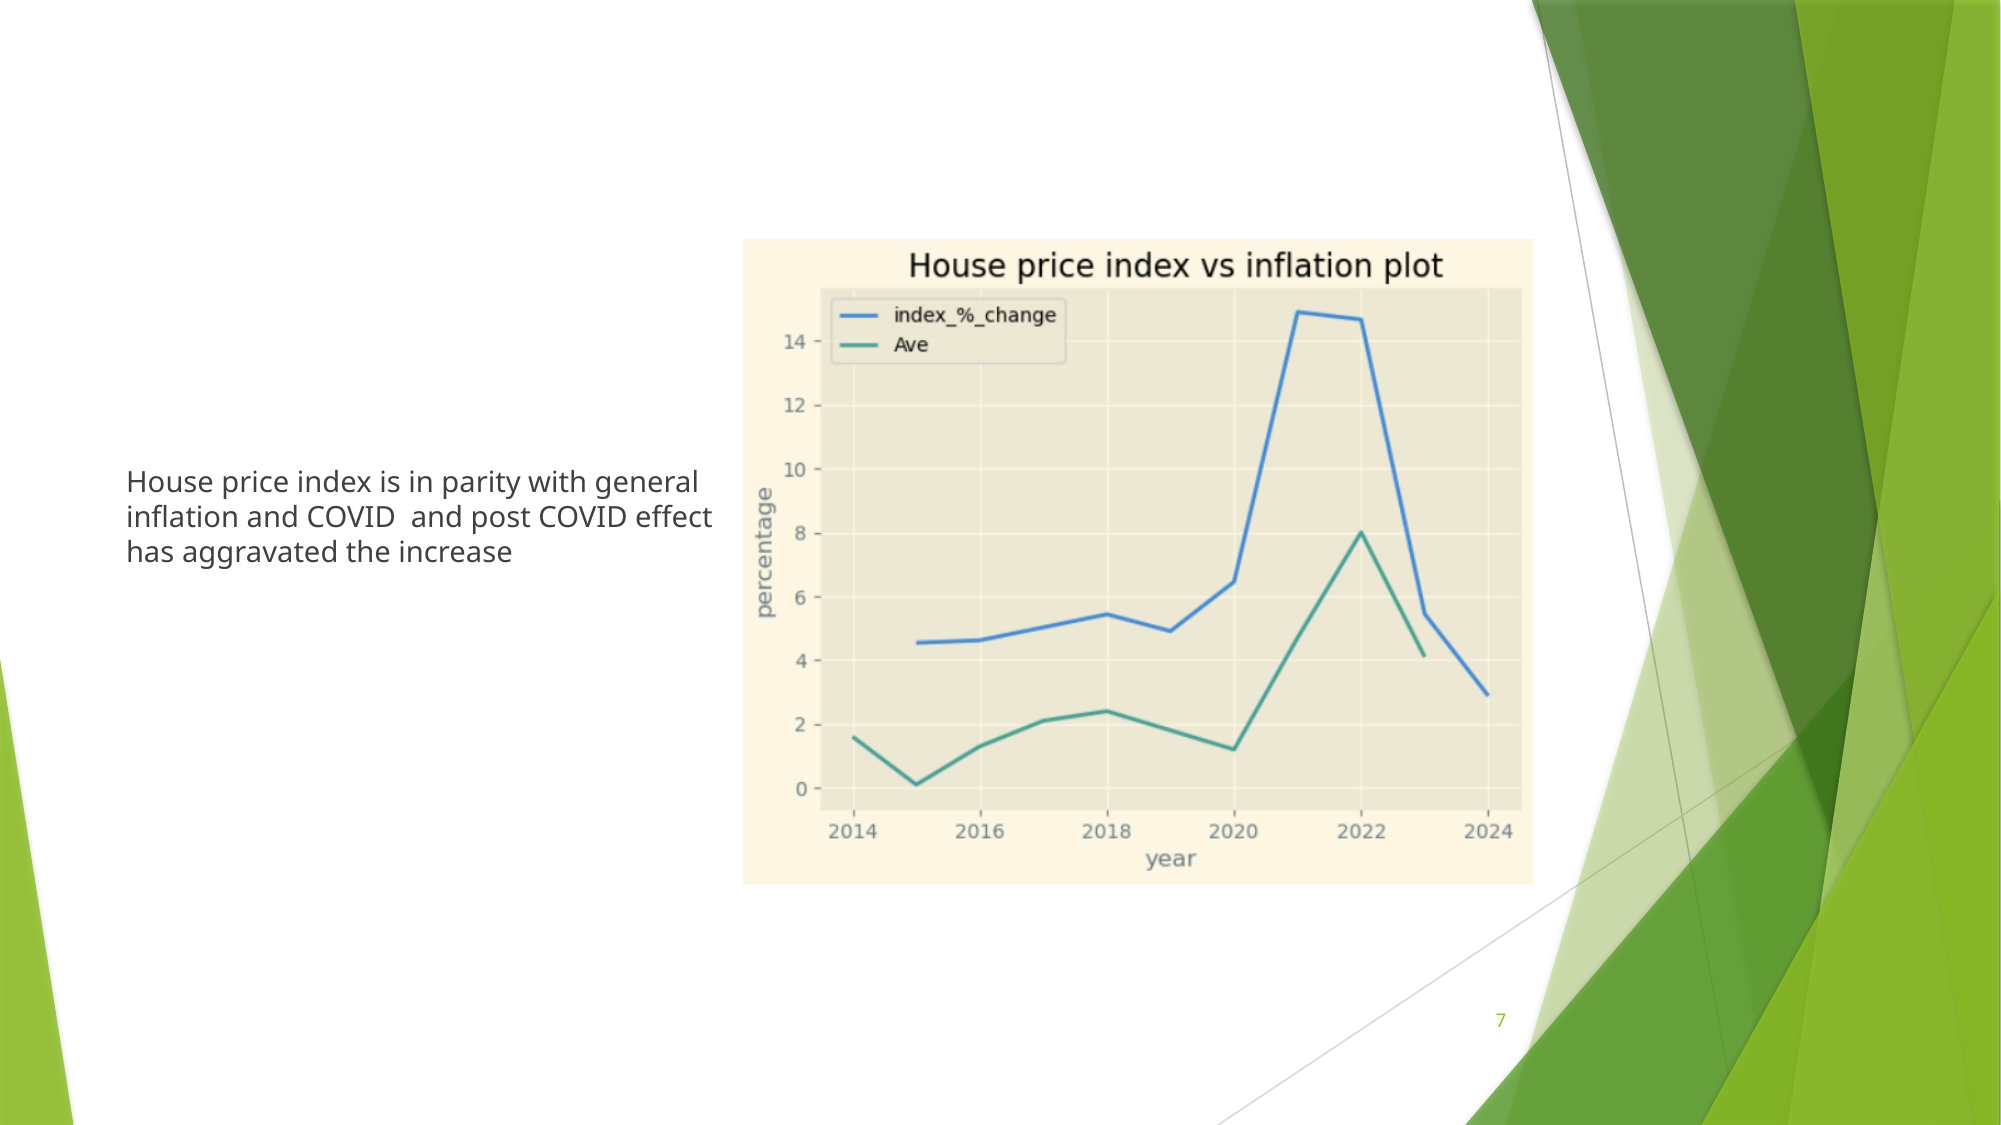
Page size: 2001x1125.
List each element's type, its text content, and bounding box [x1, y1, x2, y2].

picture [742, 238, 1533, 887]
list House price index is in parity with general inflation and COVID and post COVID effect has aggravated the increase [111, 455, 738, 880]
slide_number 7 [1409, 991, 1522, 1051]
